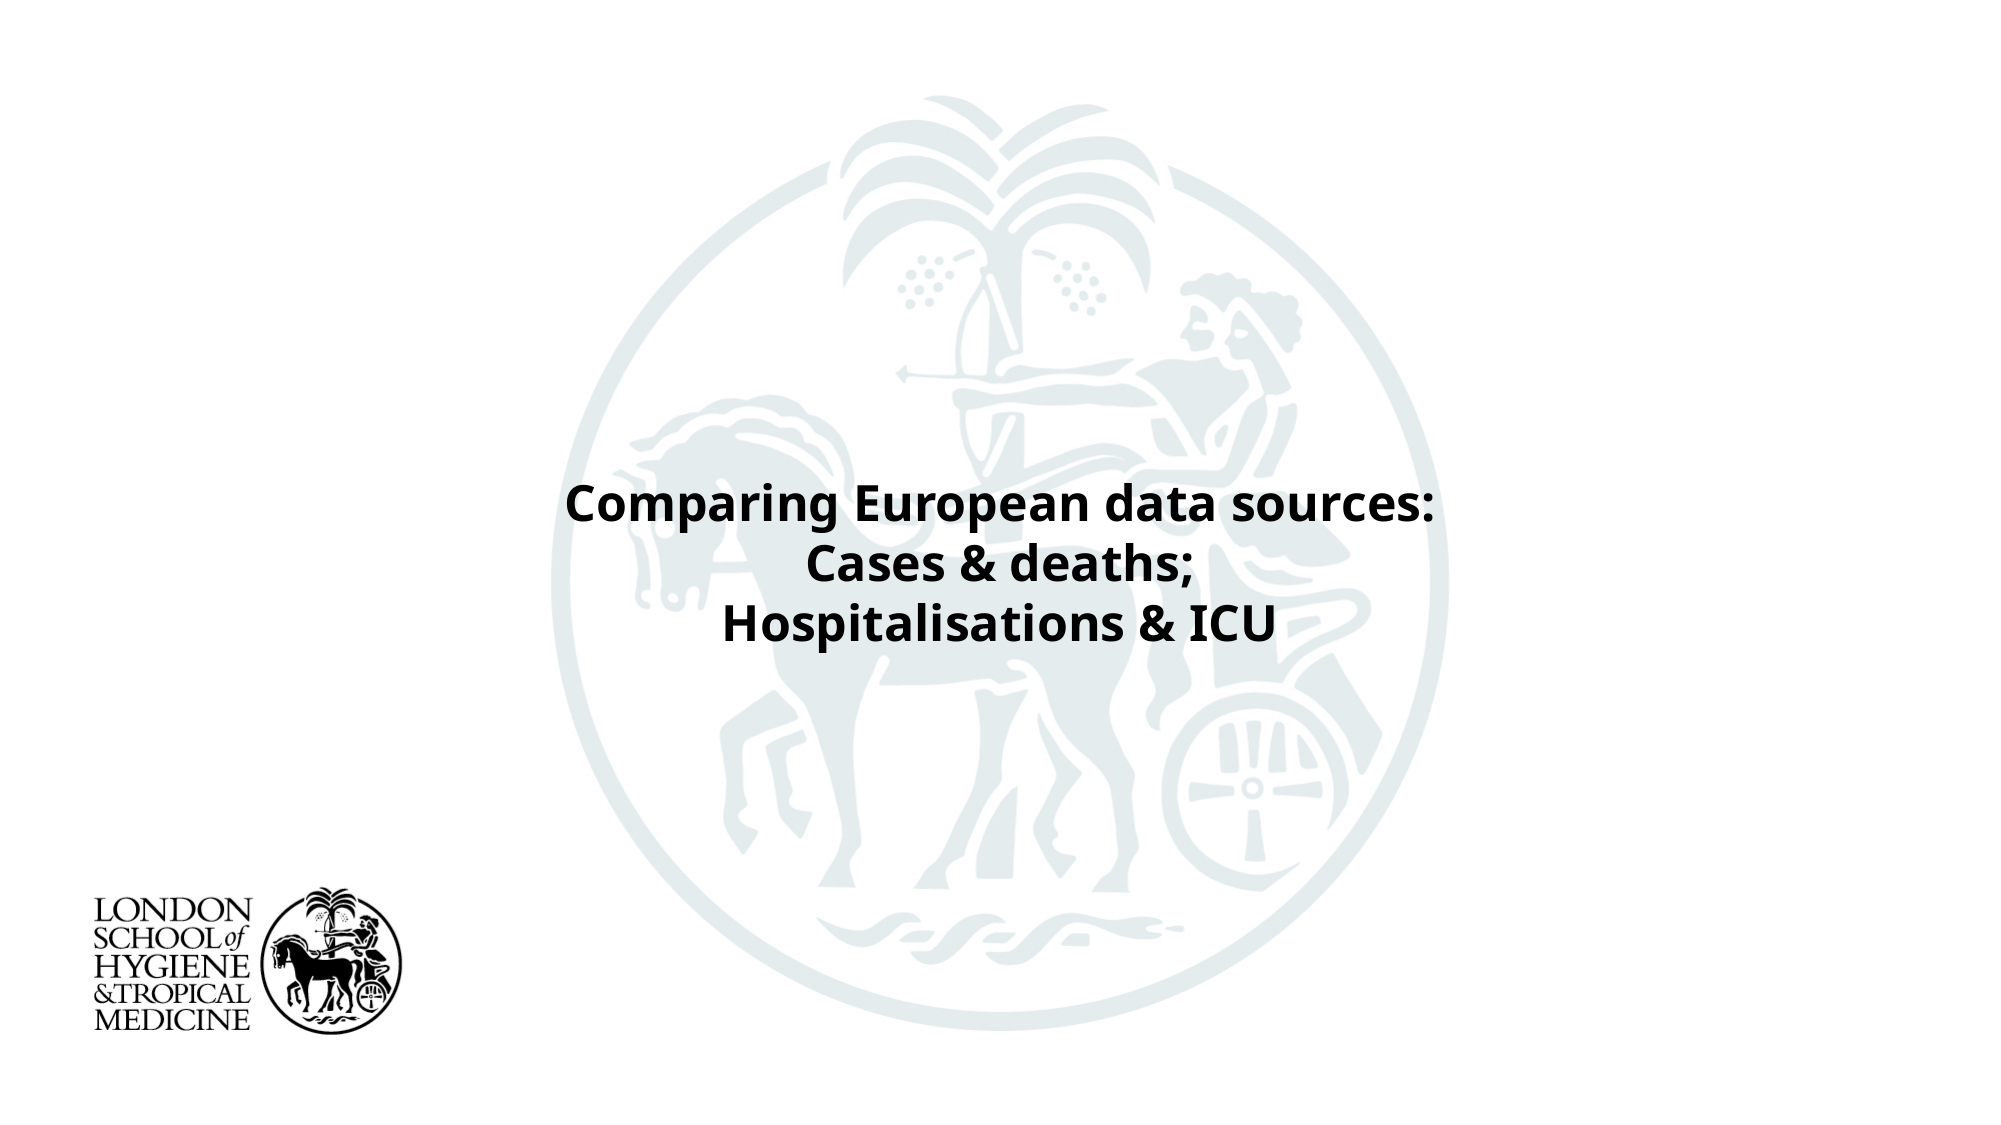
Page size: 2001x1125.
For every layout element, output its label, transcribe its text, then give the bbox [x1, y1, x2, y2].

text_box Comparing European data sources: Cases & deaths; Hospitalisations & ICU [517, 463, 1482, 659]
picture [0, 0, 2001, 1125]
